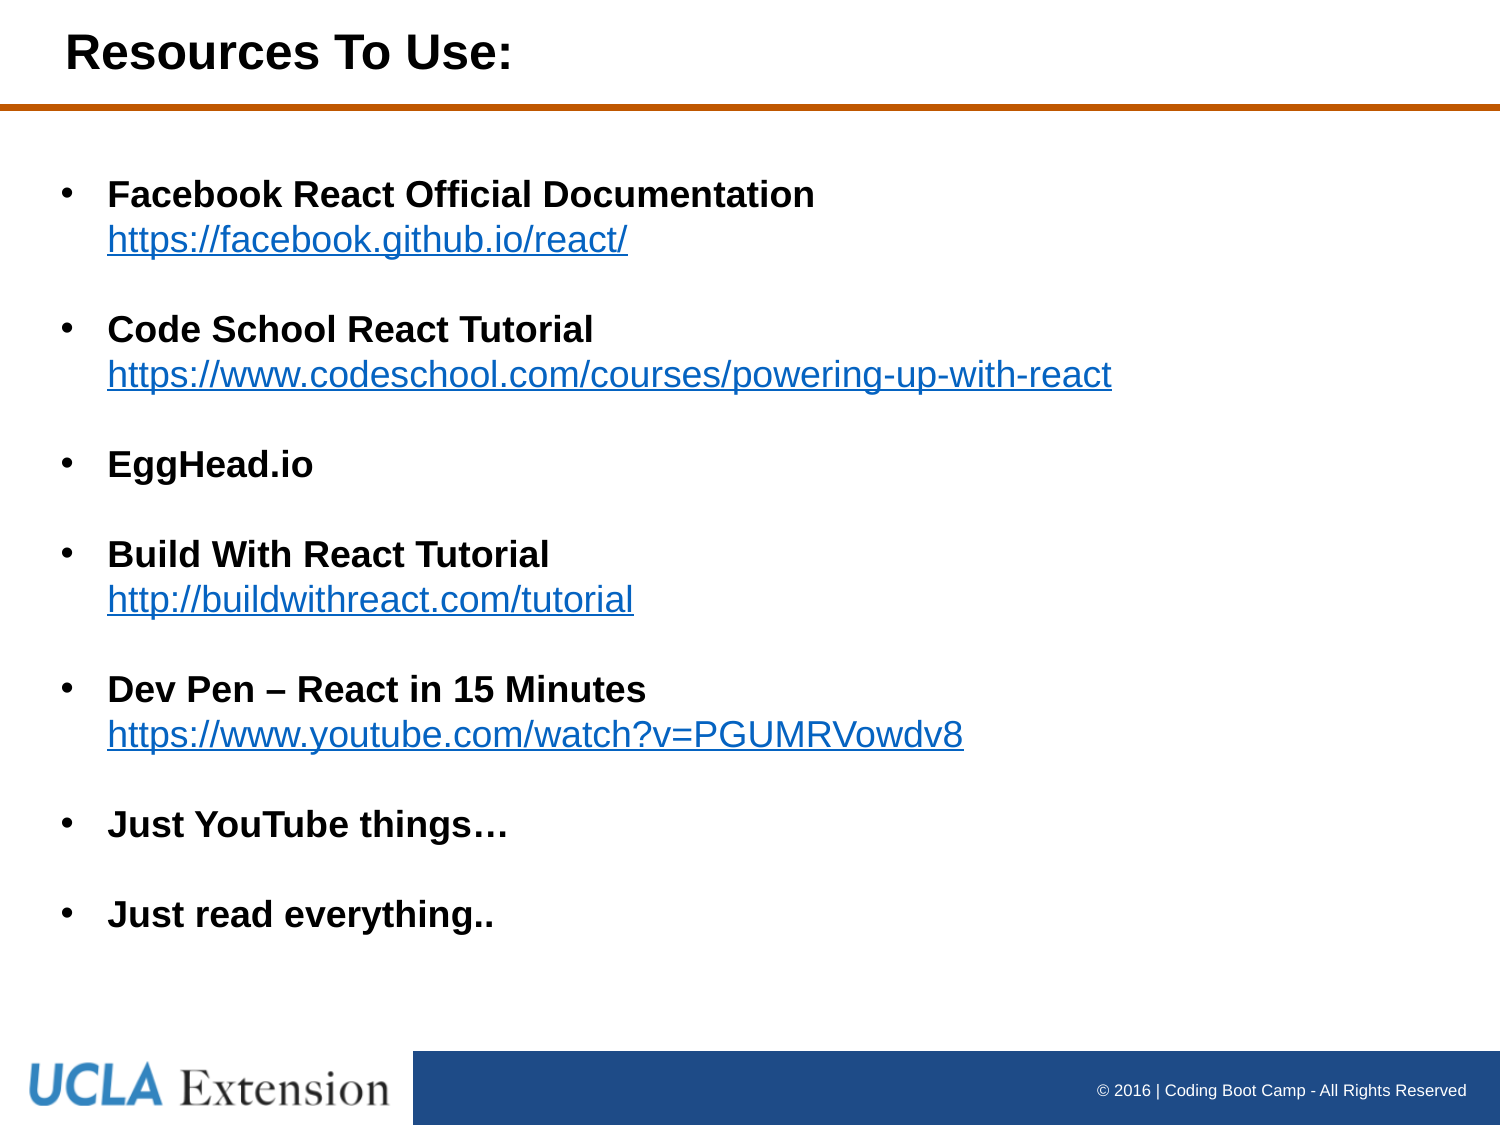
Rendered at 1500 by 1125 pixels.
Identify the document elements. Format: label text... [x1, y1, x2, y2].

text_box Facebook React Official Documentation https://facebook.github.io/react/ Code School React Tutorial https://www.codeschool.com/courses/powering-up-with-react EggHead.io Build With React Tutorial http://buildwithreact.com/tutorial Dev Pen – React in 15 Minutes https://www.youtube.com/watch?v=PGUMRVowdv8 Just YouTube things… Just read everything.. [45, 162, 1438, 988]
picture [24, 1047, 396, 1118]
title Resources To Use: [50, 0, 948, 108]
